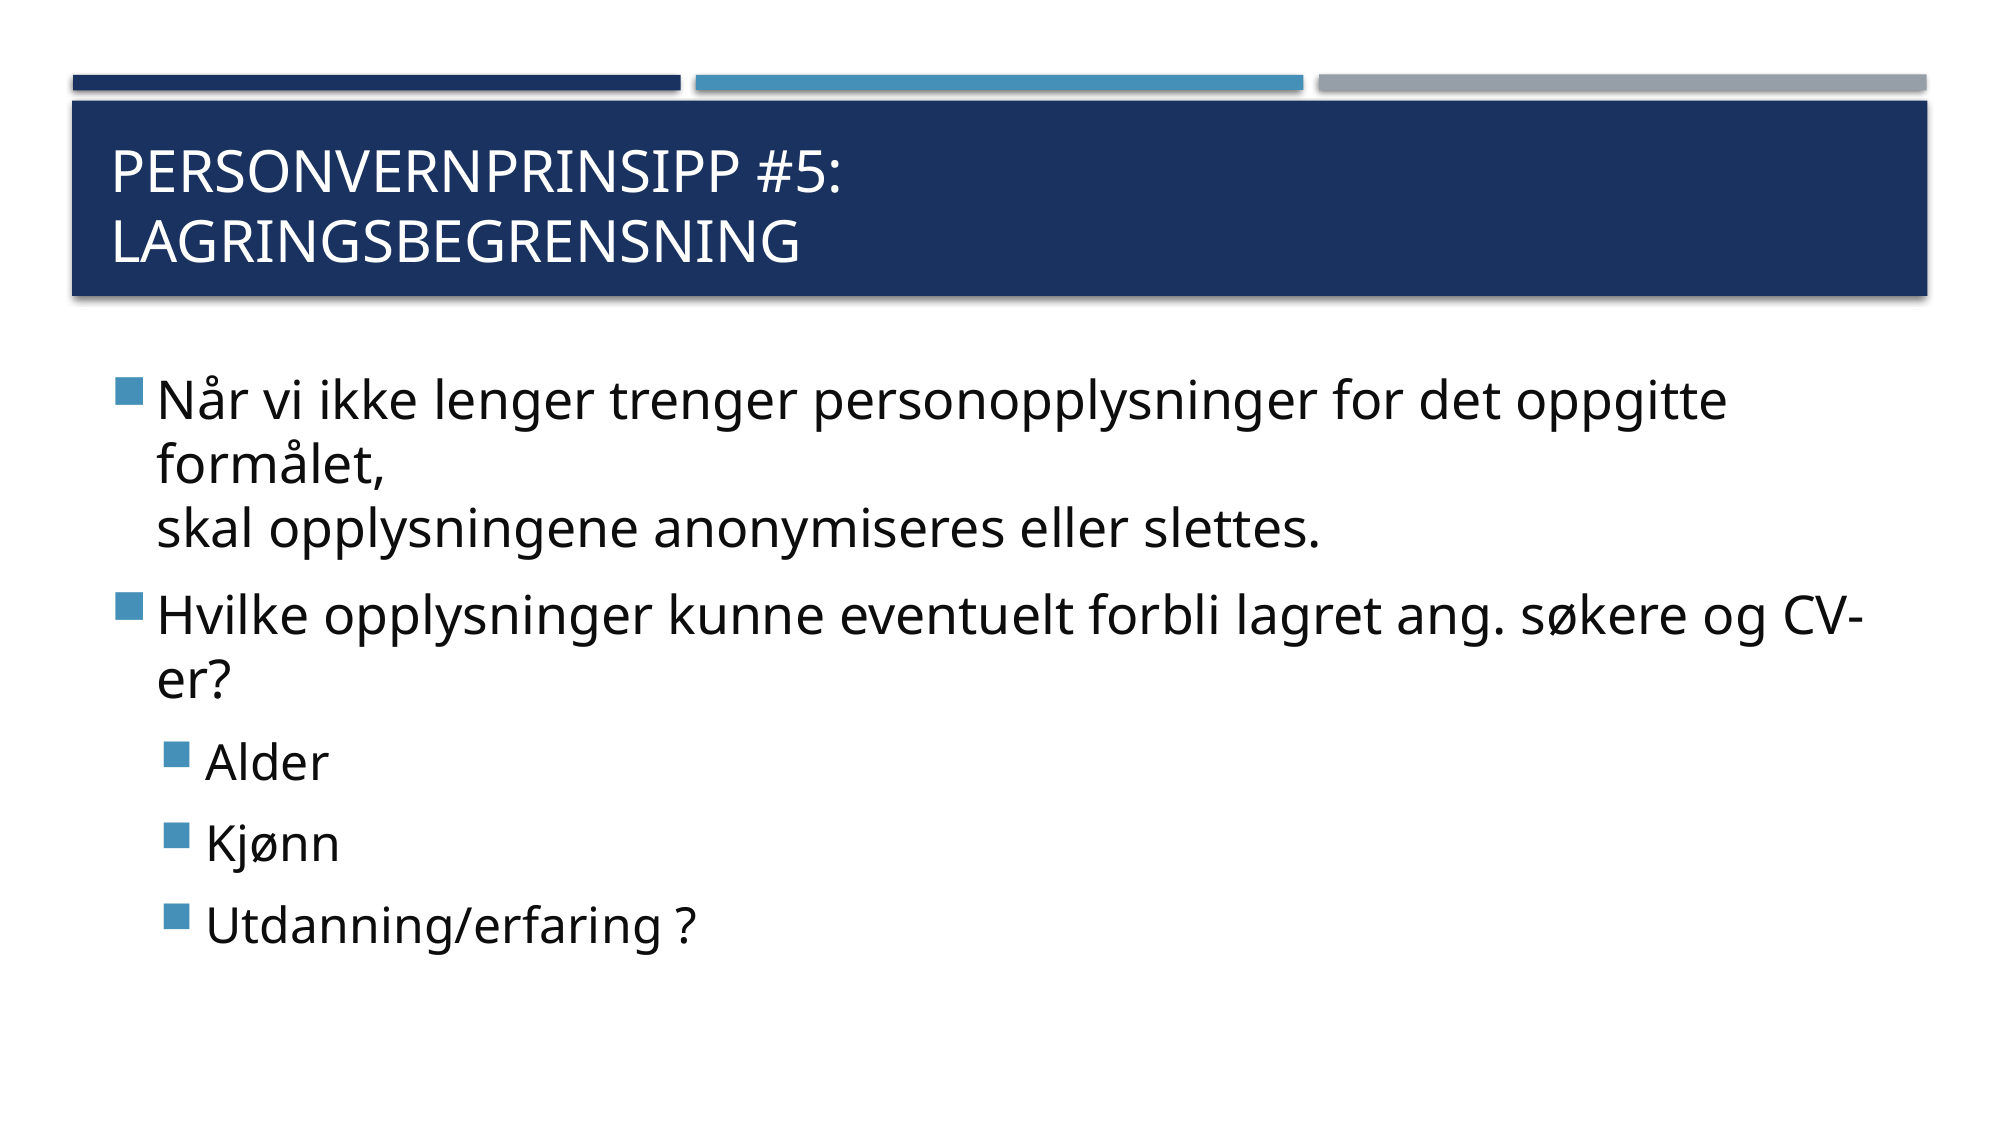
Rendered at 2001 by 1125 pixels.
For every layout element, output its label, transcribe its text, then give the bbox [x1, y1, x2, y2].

list Når vi ikke lenger trenger personopplysninger for det oppgitte formålet, skal opplysningene anonymiseres eller slettes. Hvilke opplysninger kunne eventuelt forbli lagret ang. søkere og CV-er? Alder Kjønn Utdanning/erfaring ? [95, 357, 1905, 962]
title Personvernprinsipp #5: Lagringsbegrensning [95, 115, 1905, 282]
